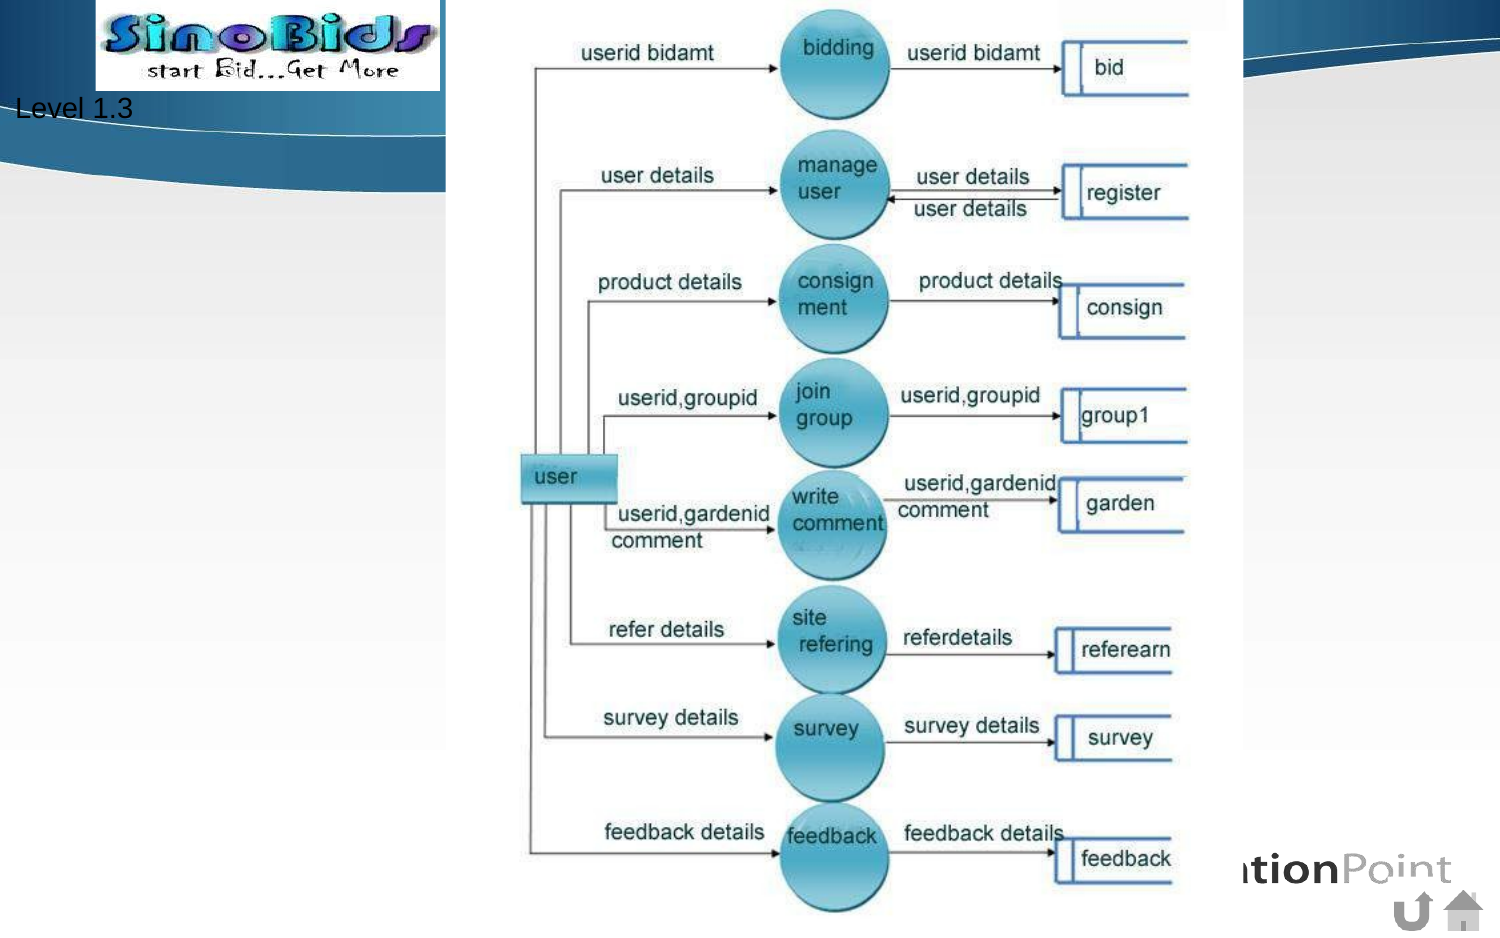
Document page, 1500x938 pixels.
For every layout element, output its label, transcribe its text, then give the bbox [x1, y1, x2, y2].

picture [1244, 0, 1500, 750]
text_box [95, 0, 440, 91]
text_box [445, 0, 1244, 938]
picture [0, 0, 445, 750]
picture [1244, 852, 1452, 884]
text_box Level 1.3 [12, 87, 136, 125]
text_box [1387, 876, 1500, 938]
